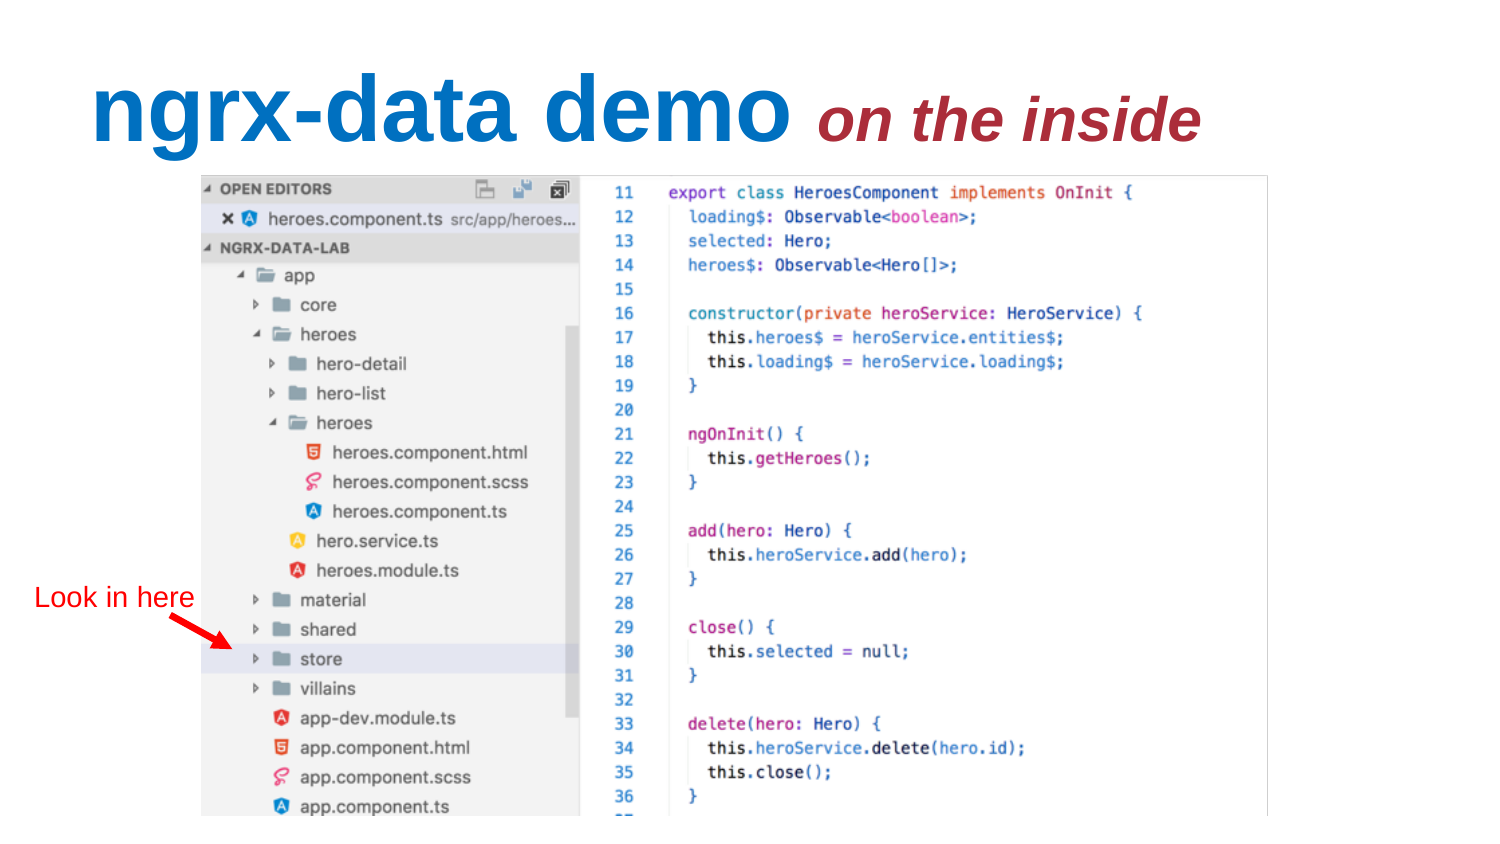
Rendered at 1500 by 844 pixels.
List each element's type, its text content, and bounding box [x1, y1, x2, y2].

picture [201, 174, 1269, 816]
text_box Look in here [19, 570, 195, 622]
title ngrx-data demo on the inside [75, 33, 1425, 175]
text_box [169, 614, 233, 650]
